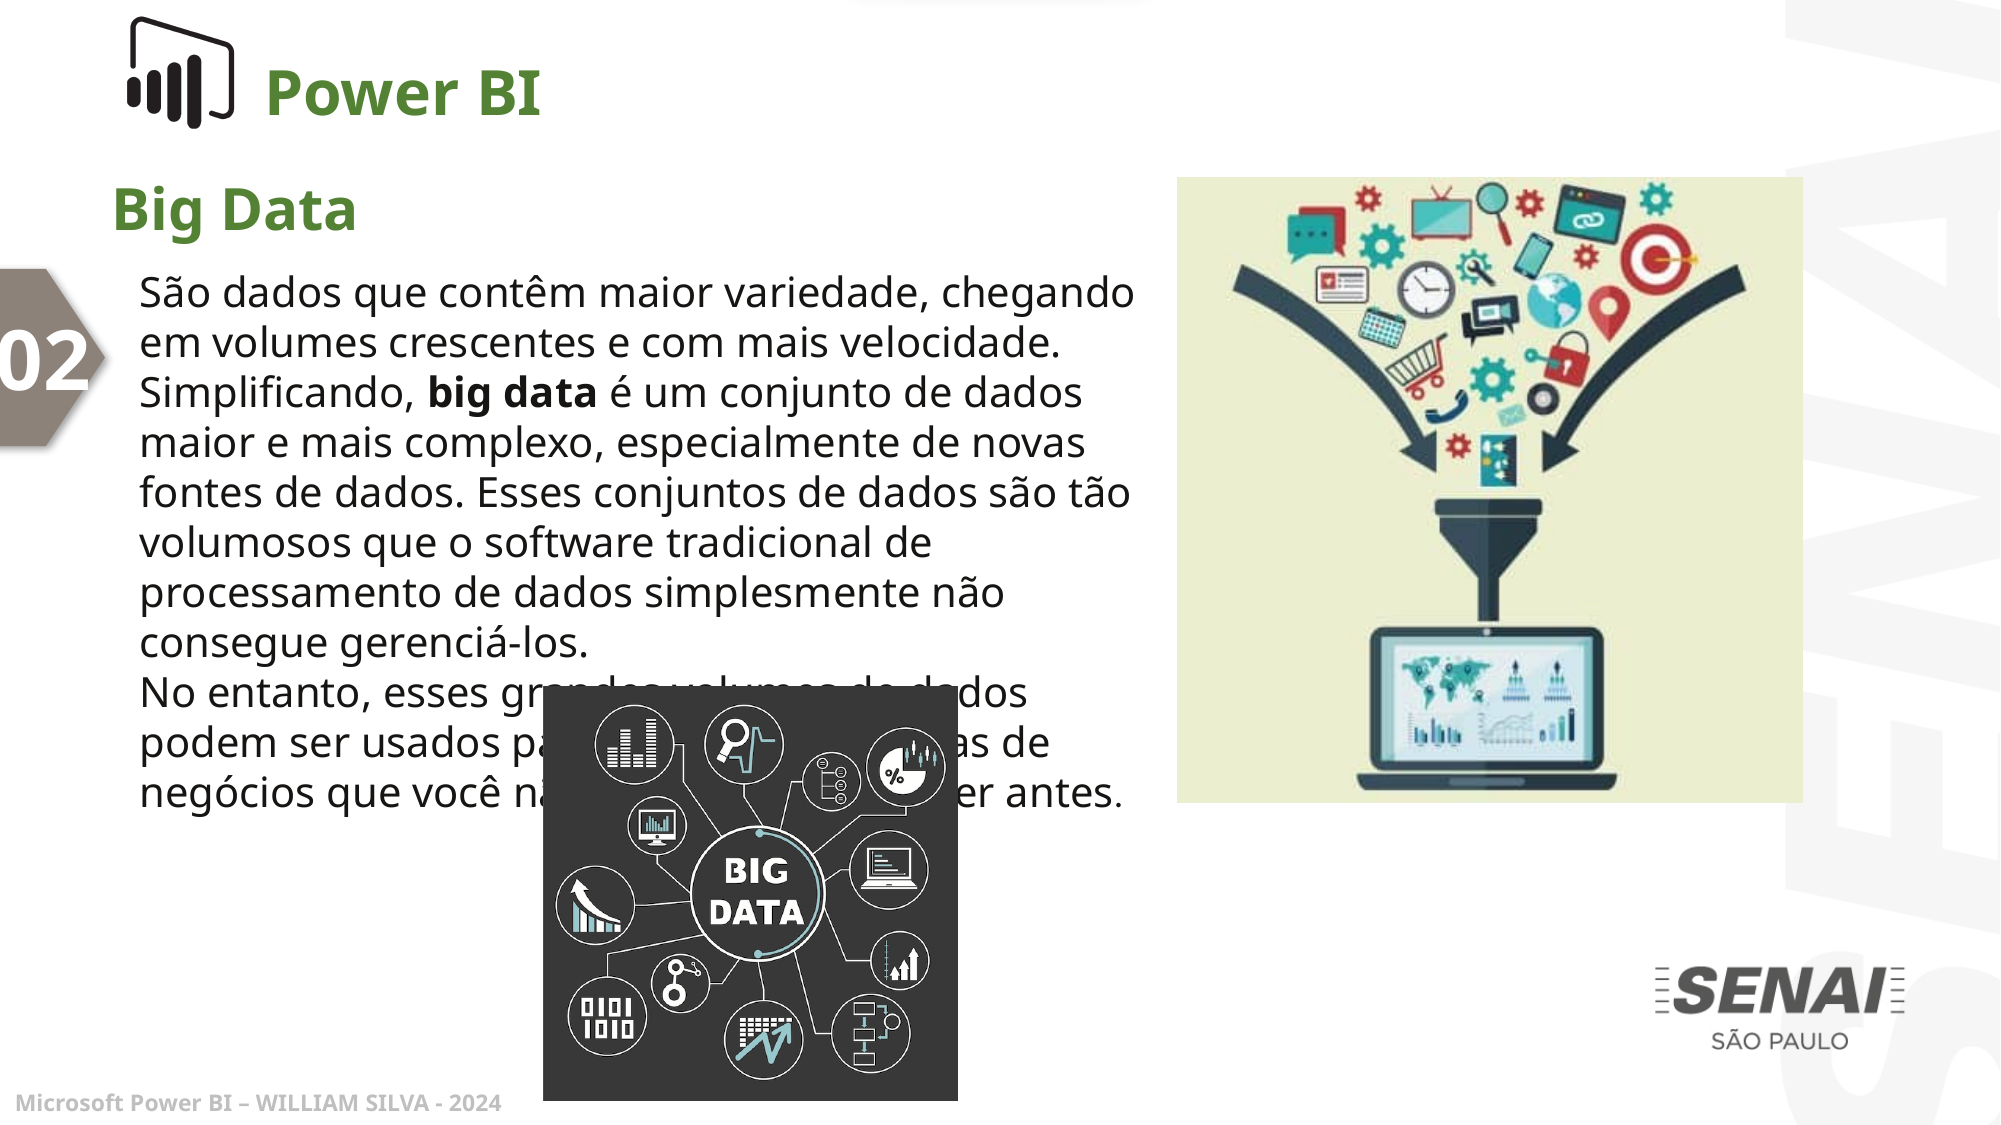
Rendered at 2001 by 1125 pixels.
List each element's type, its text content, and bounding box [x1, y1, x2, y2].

text_box São dados que contêm maior variedade, chegando em volumes crescentes e com mais velocidade. Simplificando, big data é um conjunto de dados maior e mais complexo, especialmente de novas fontes de dados. Esses conjuntos de dados são tão volumosos que o software tradicional de processamento de dados simplesmente não consegue gerenciá-los. No entanto, esses grandes volumes de dados podem ser usados para resolver problemas de negócios que você não conseguiria resolver antes. [124, 258, 1153, 824]
text_box Big Data [96, 164, 374, 249]
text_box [0, 268, 122, 447]
picture [124, 0, 2000, 1125]
text_box Power BI [237, 51, 1178, 129]
